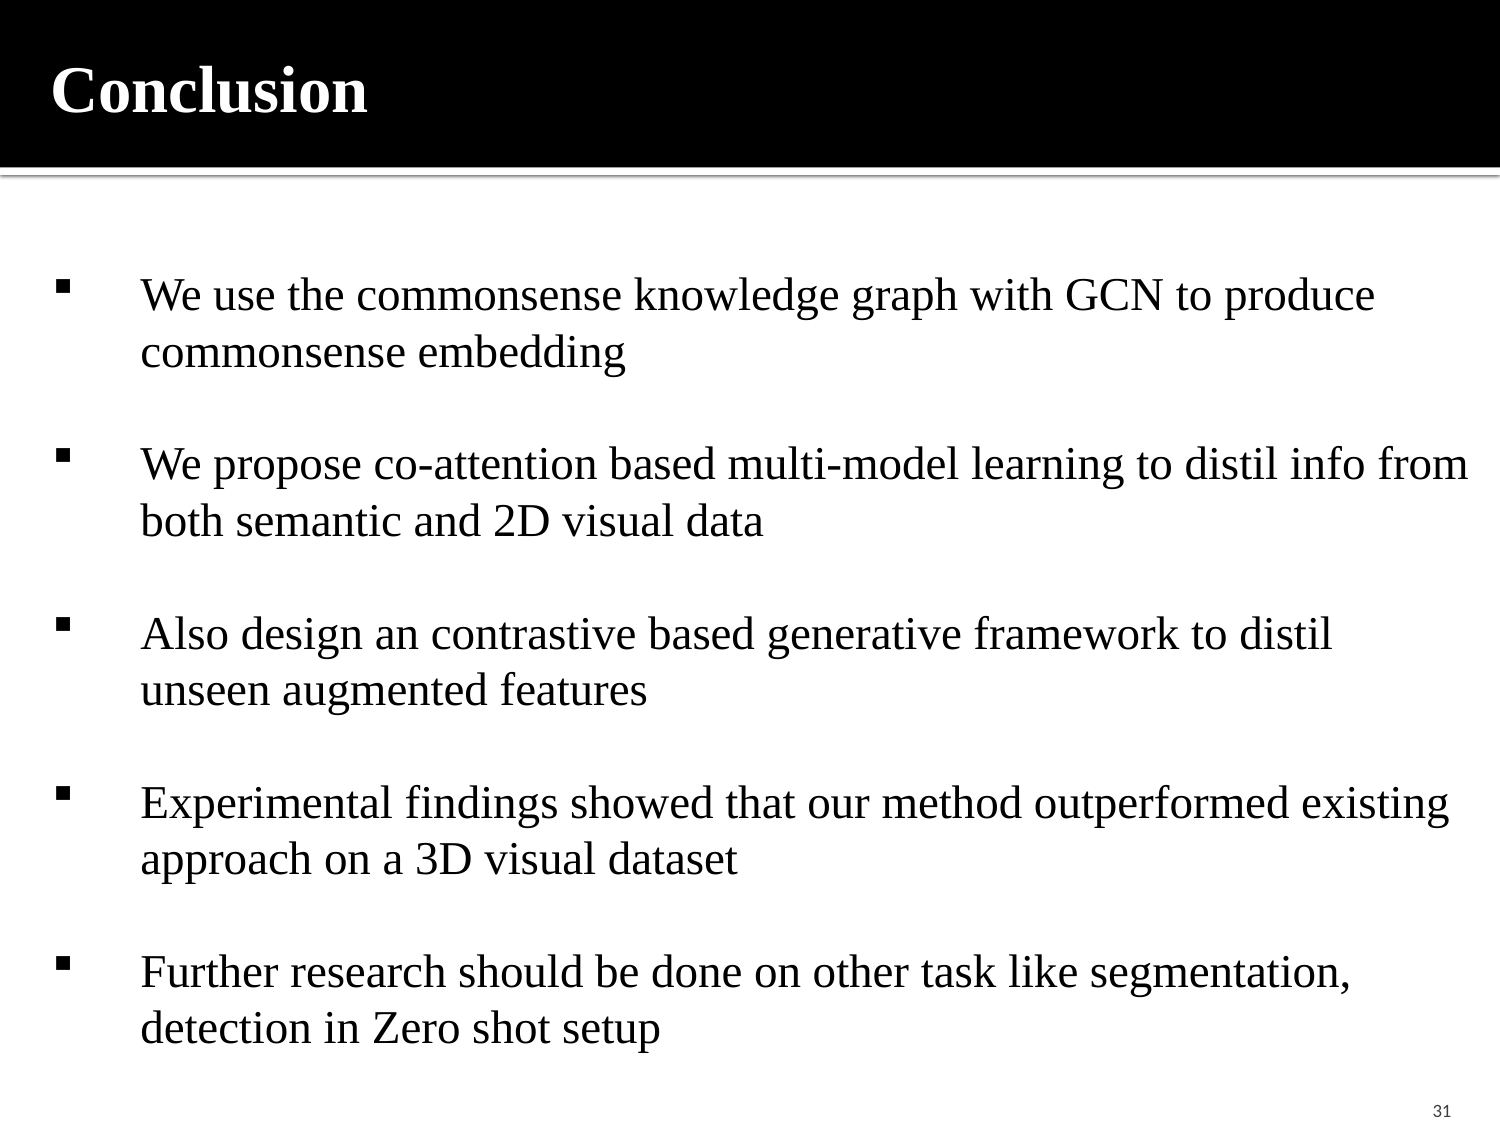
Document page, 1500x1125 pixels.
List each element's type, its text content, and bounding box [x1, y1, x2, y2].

picture [0, 175, 1500, 182]
slide_number 31 [1426, 1099, 1458, 1125]
text_box We use the commonsense knowledge graph with GCN to produce commonsense embedding We propose co-attention based multi-model learning to distil info from both semantic and 2D visual data Also design an contrastive based generative framework to distil unseen augmented features Experimental findings showed that our method outperformed existing approach on a 3D visual dataset Further research should be done on other task like segmentation, detection in Zero shot setup [37, 200, 1488, 1068]
text_box Conclusion [50, 46, 1292, 127]
